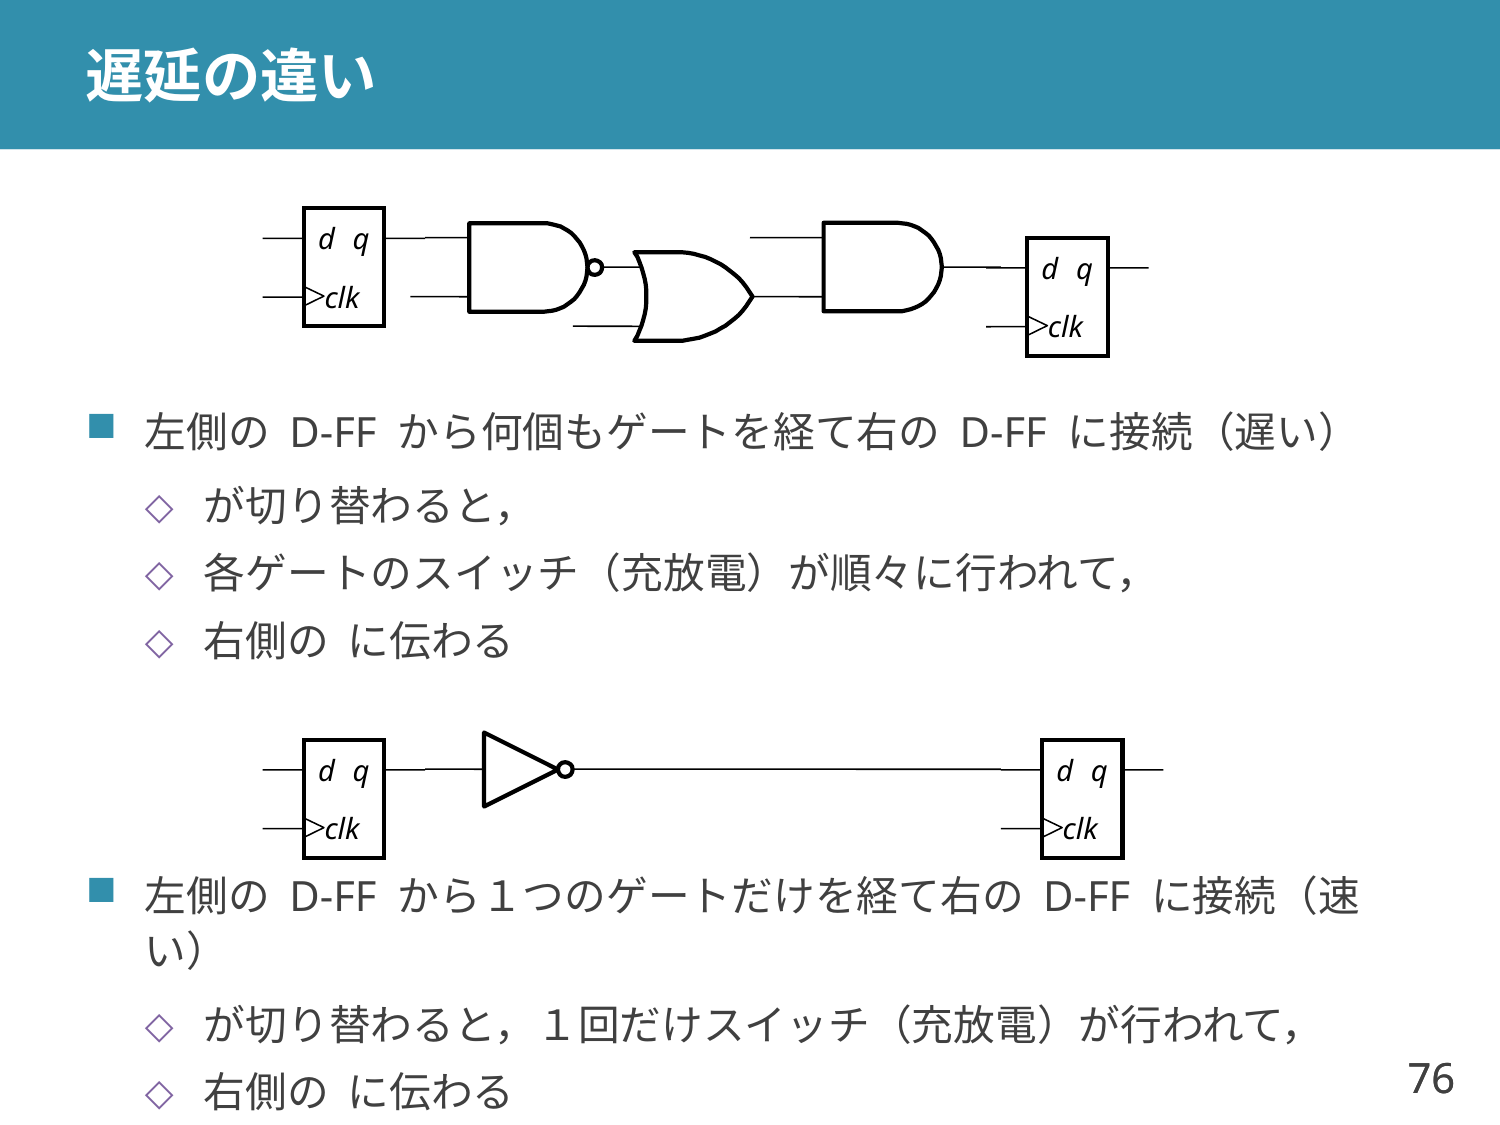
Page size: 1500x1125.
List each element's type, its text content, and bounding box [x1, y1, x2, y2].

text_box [262, 739, 426, 858]
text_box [985, 237, 1149, 356]
title 遅延の違い [70, 0, 1500, 150]
picture [808, 207, 987, 327]
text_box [1000, 739, 1164, 858]
picture [469, 709, 588, 829]
picture [454, 207, 795, 356]
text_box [262, 207, 426, 327]
